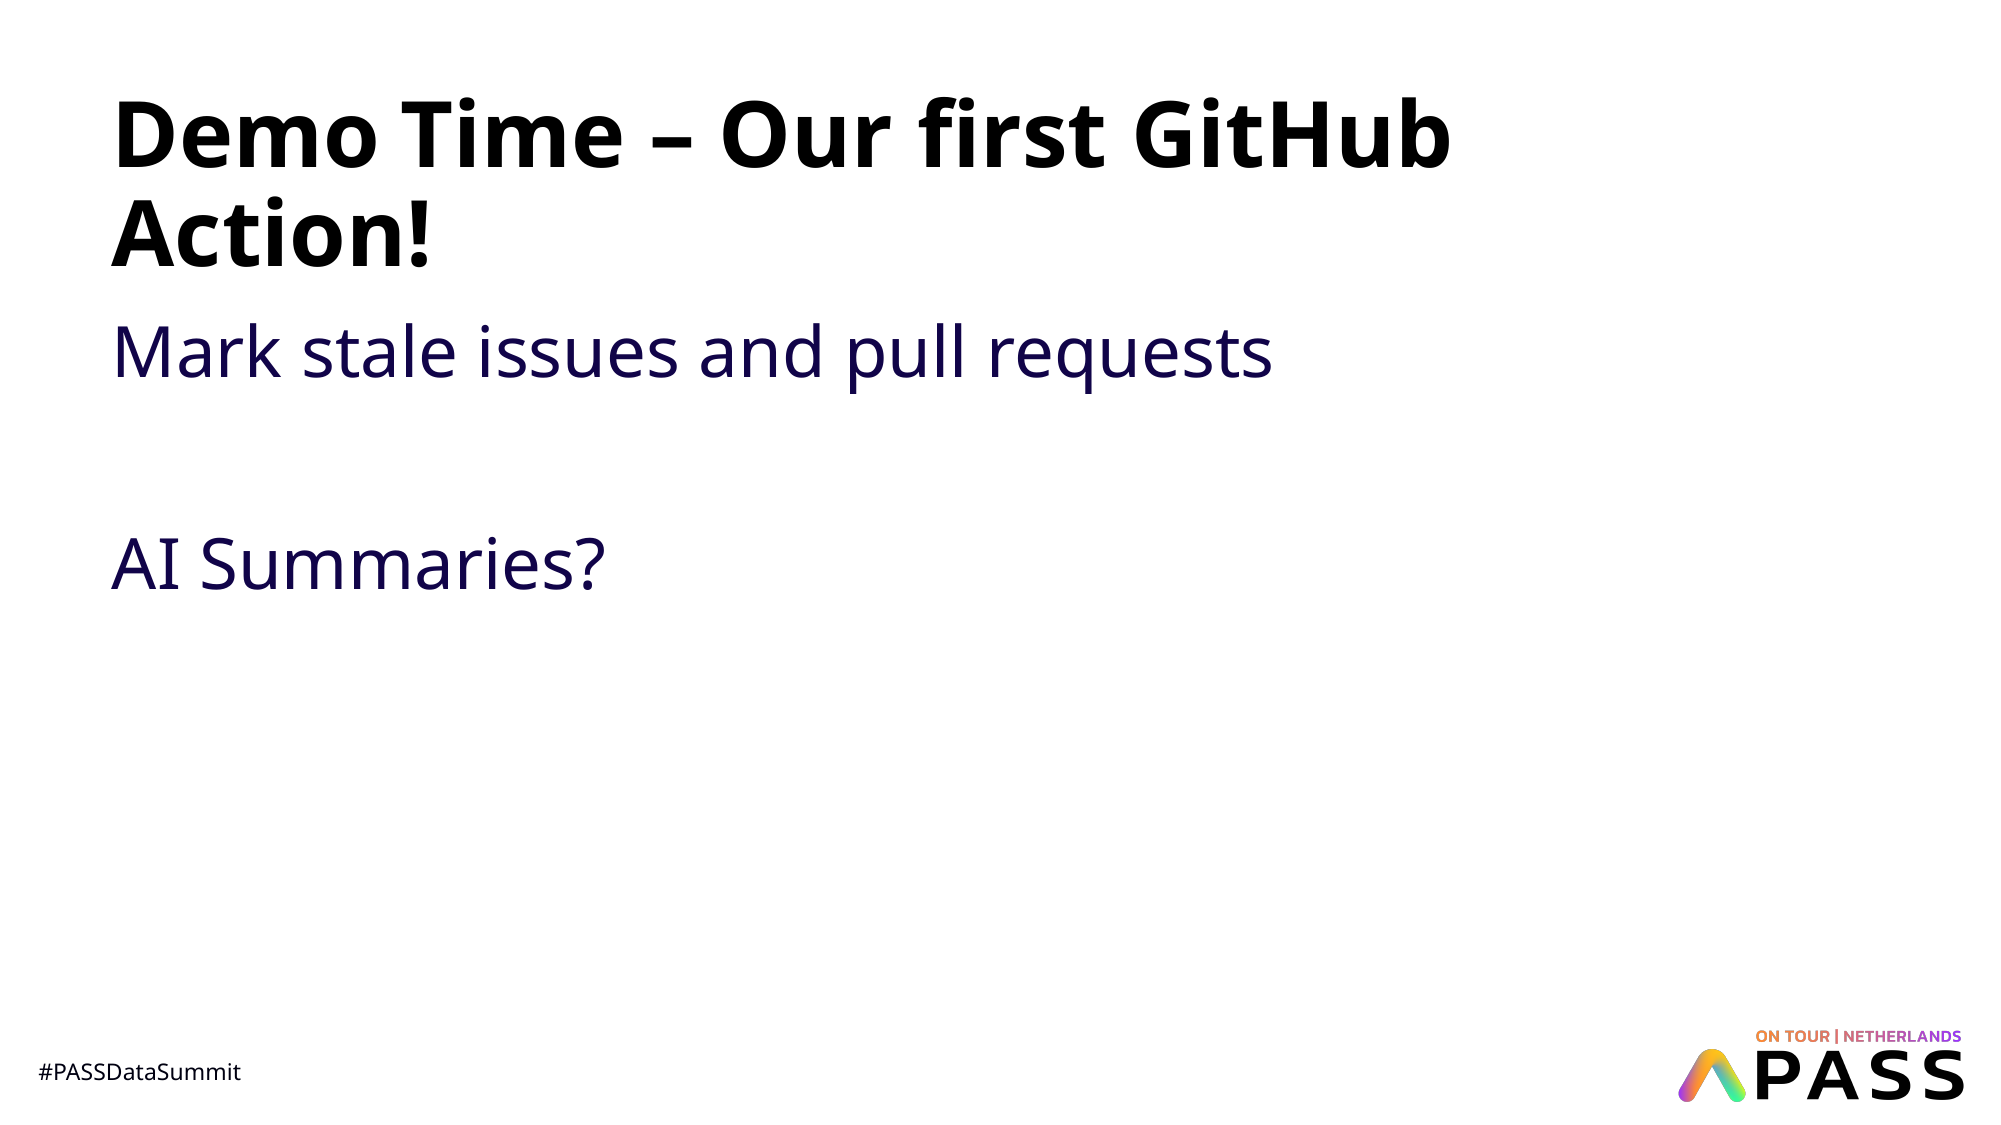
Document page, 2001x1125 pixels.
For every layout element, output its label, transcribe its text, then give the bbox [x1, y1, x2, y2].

title Demo Time – Our first GitHub Action! [96, 80, 1642, 299]
picture [1665, 1017, 1974, 1112]
list Mark stale issues and pull requests AI Summaries? [96, 299, 1822, 1014]
